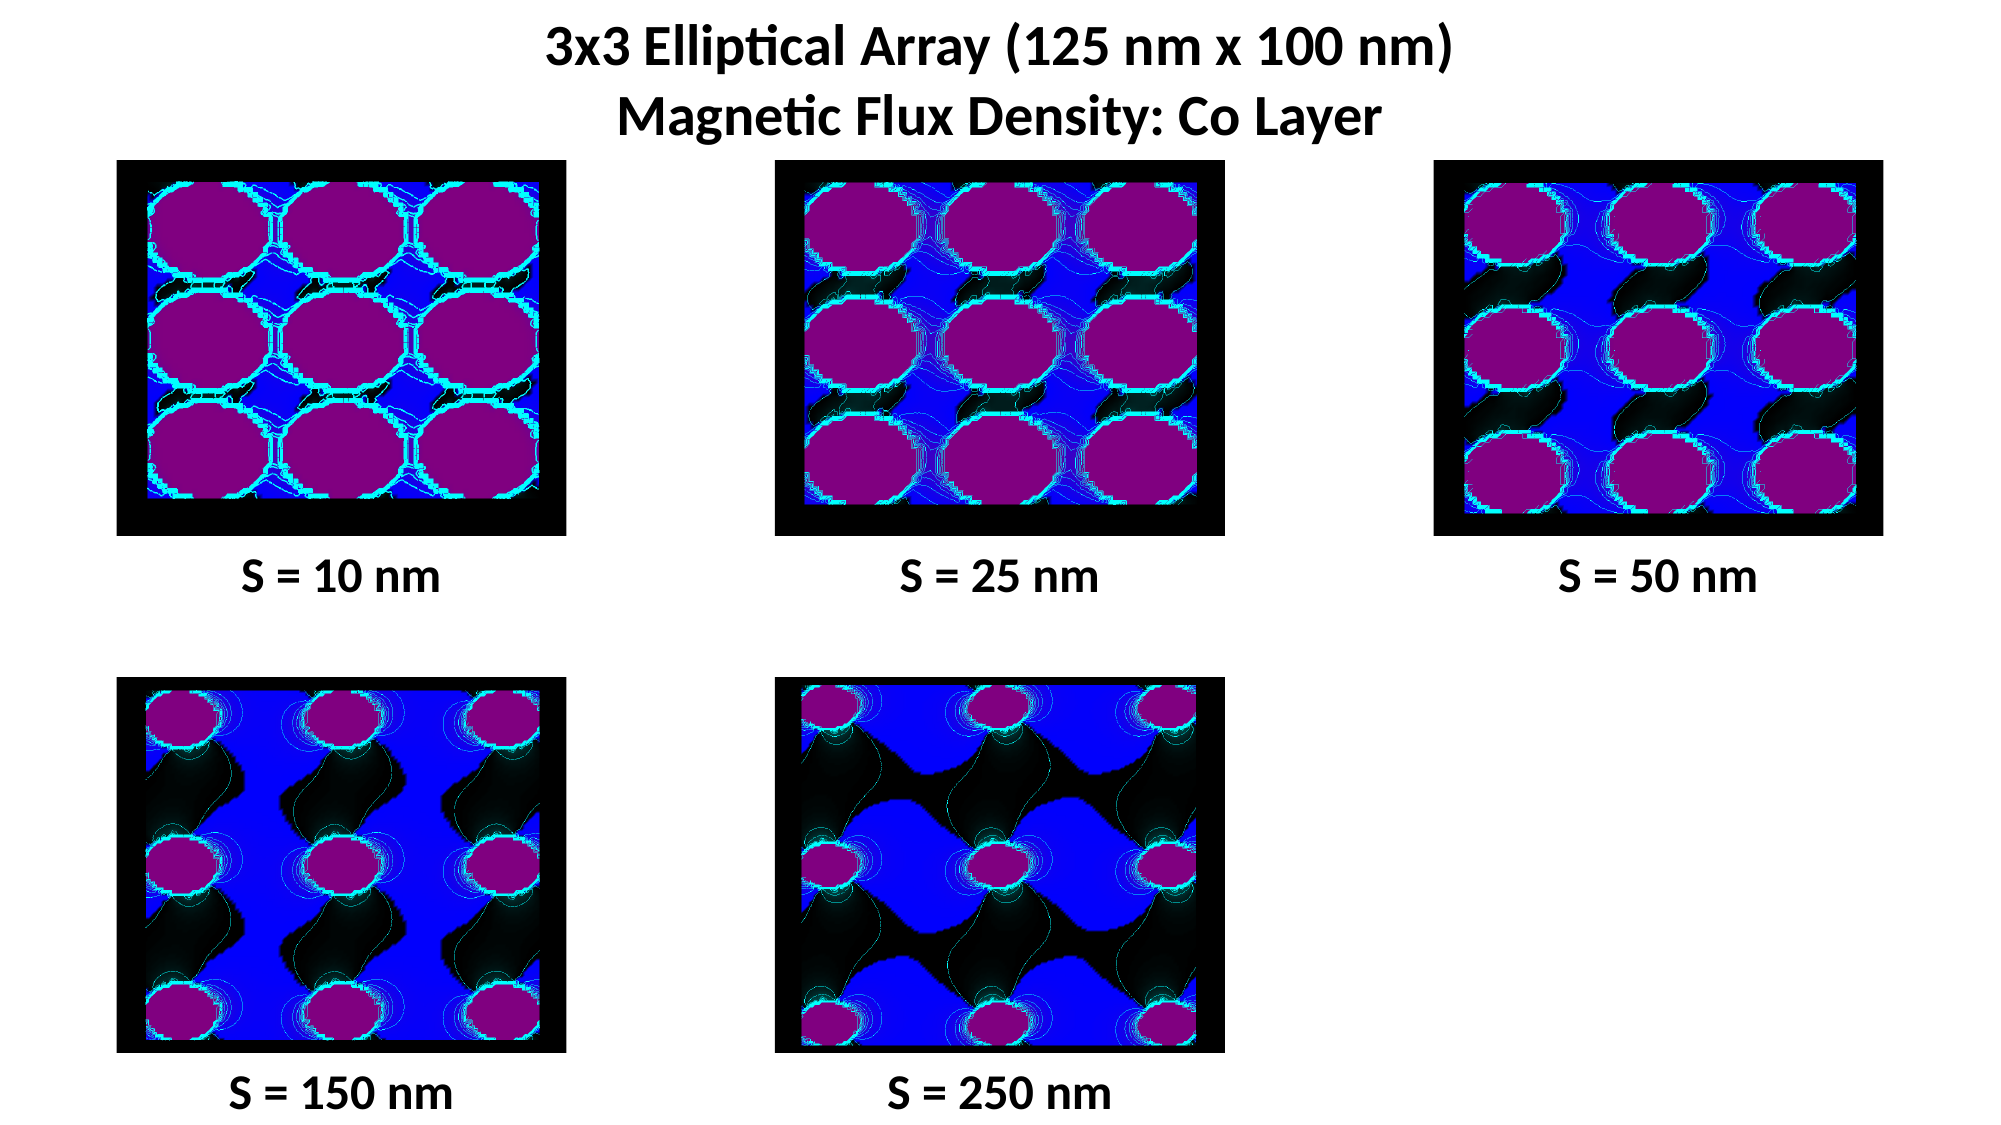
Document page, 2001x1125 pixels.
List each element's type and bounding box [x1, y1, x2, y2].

text_box [116, 0, 1884, 1125]
